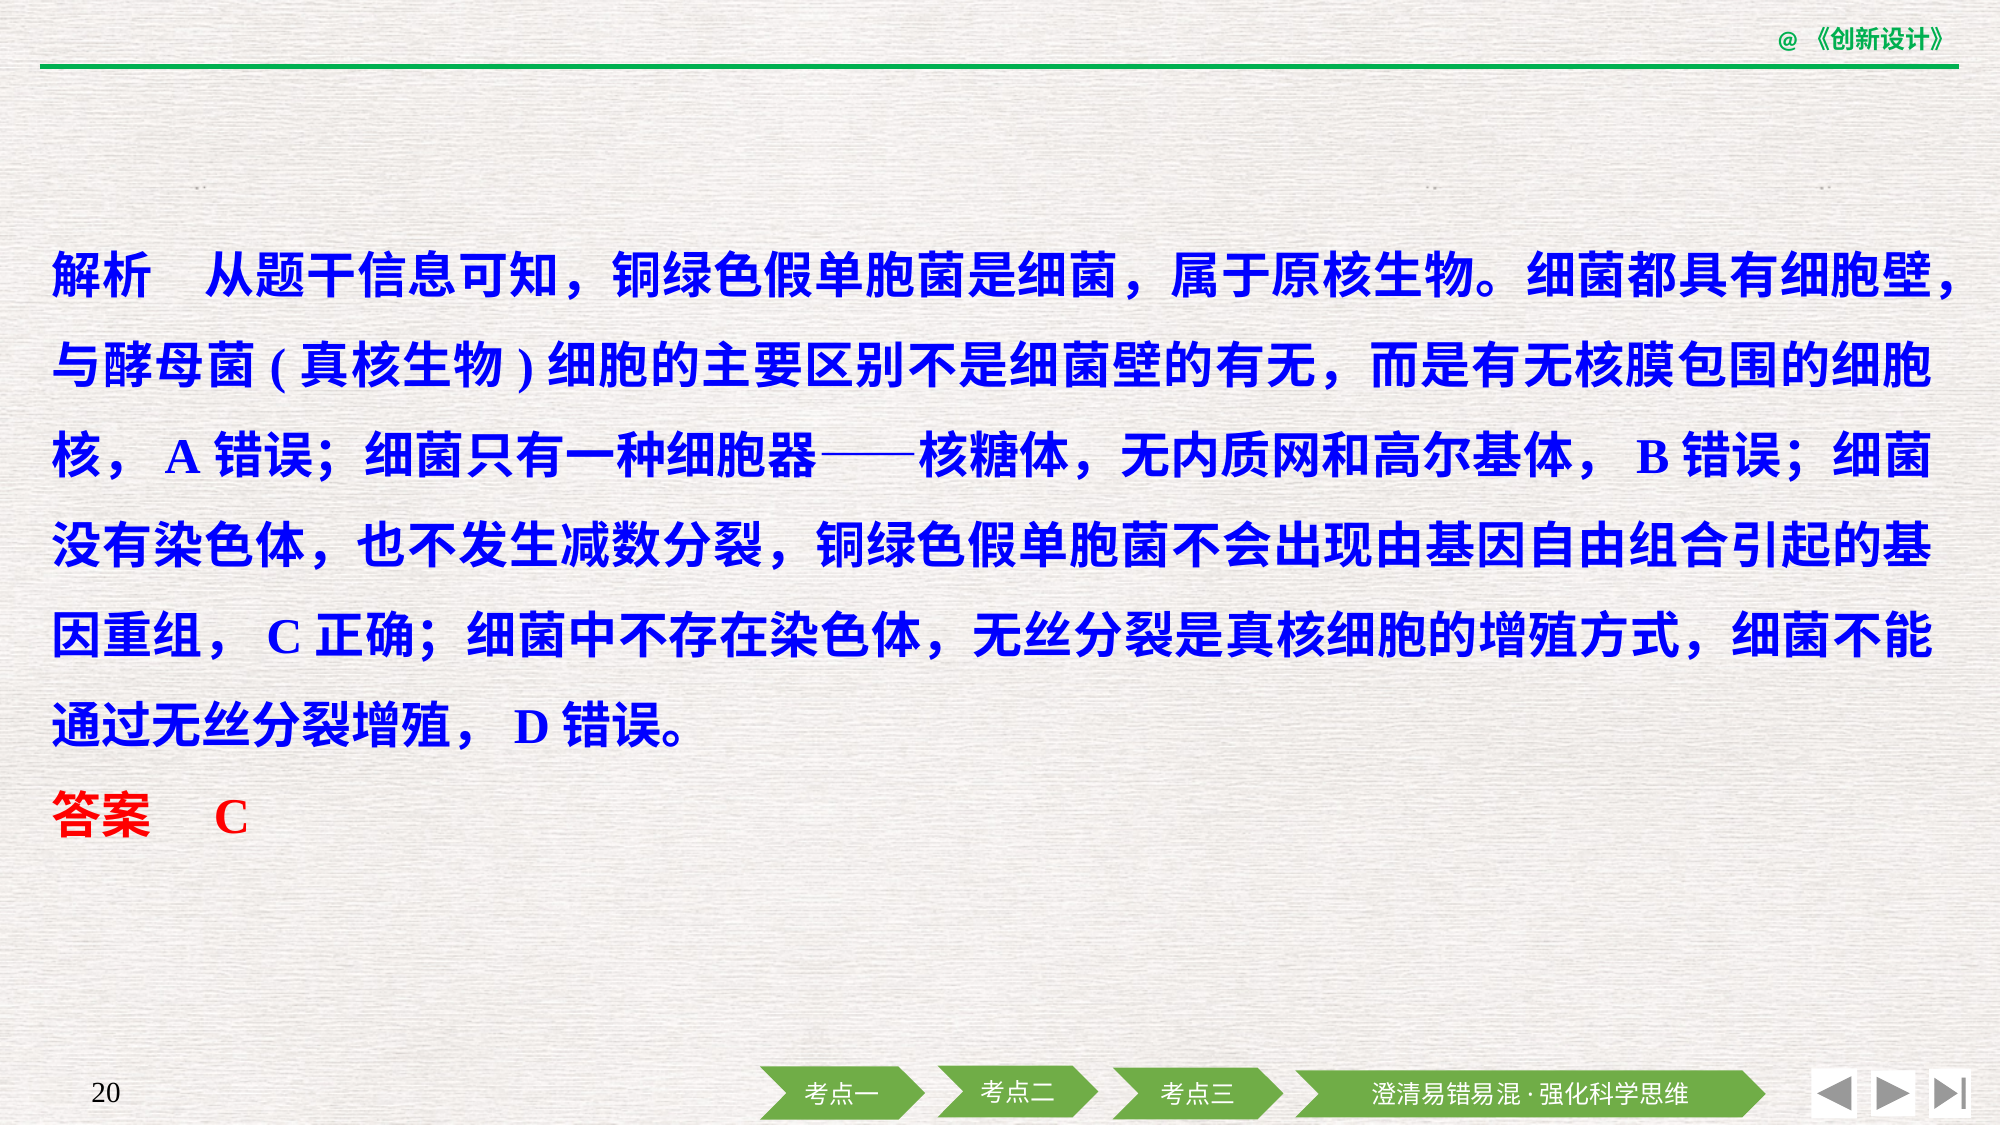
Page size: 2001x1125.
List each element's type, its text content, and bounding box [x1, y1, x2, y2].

picture [0, 0, 2000, 1125]
text_box 解析 从题干信息可知，铜绿色假单胞菌是细菌，属于原核生物。细菌都具有细胞壁，与酵母菌(真核生物)细胞的主要区别不是细菌壁的有无，而是有无核膜包围的细胞核，A错误；细菌只有一种细胞器——核糖体，无内质网和高尔基体，B错误；细菌没有染色体，也不发生减数分裂，铜绿色假单胞菌不会出现由基因自由组合引起的基因重组，C正确；细菌中不存在染色体，无丝分裂是真核细胞的增殖方式，细菌不能通过无丝分裂增殖，D错误。 答案 C [37, 206, 1948, 852]
